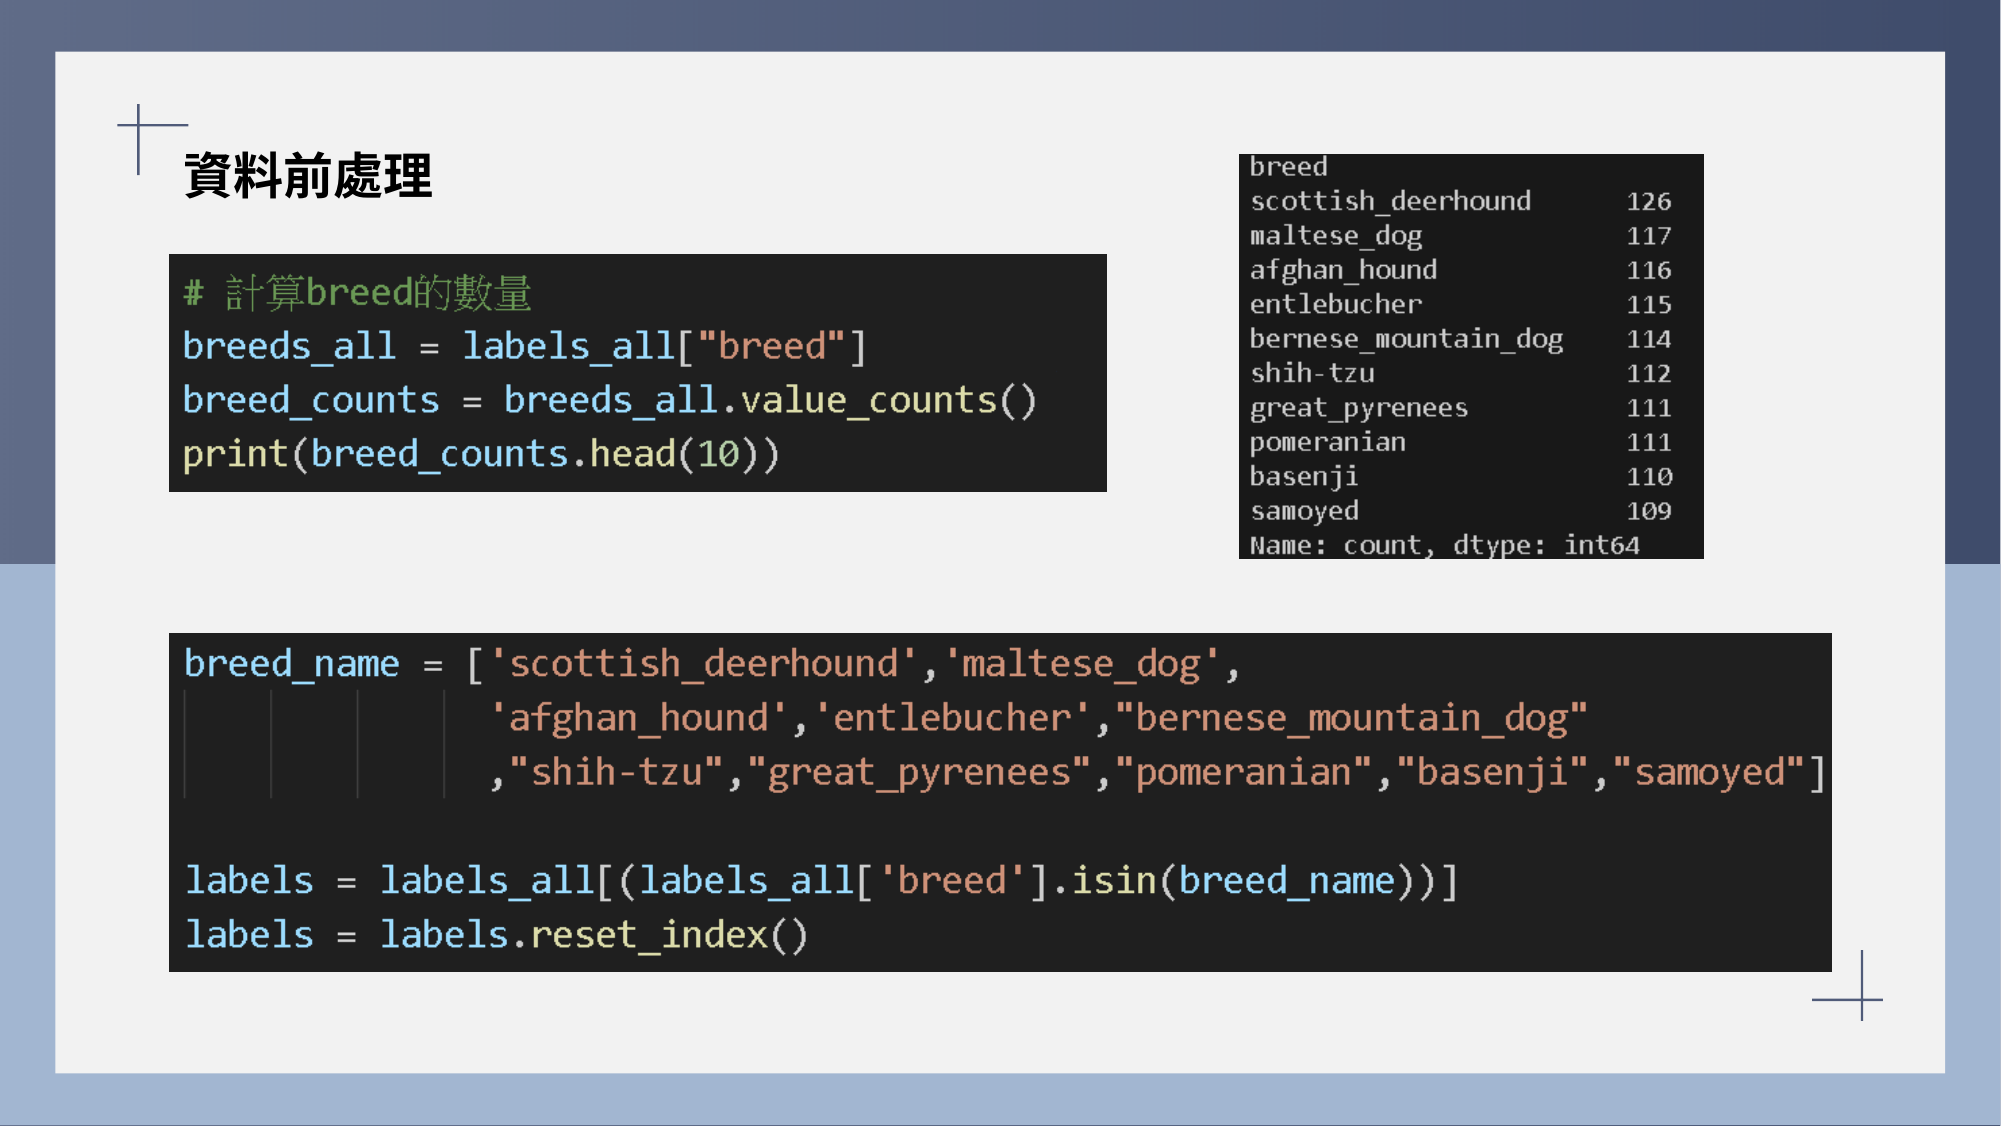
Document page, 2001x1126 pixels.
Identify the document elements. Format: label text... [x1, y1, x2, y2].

picture [168, 254, 1107, 493]
text_box 資料前處理 [169, 136, 761, 212]
picture [0, 0, 2001, 564]
picture [168, 633, 1832, 972]
picture [1239, 153, 1704, 560]
